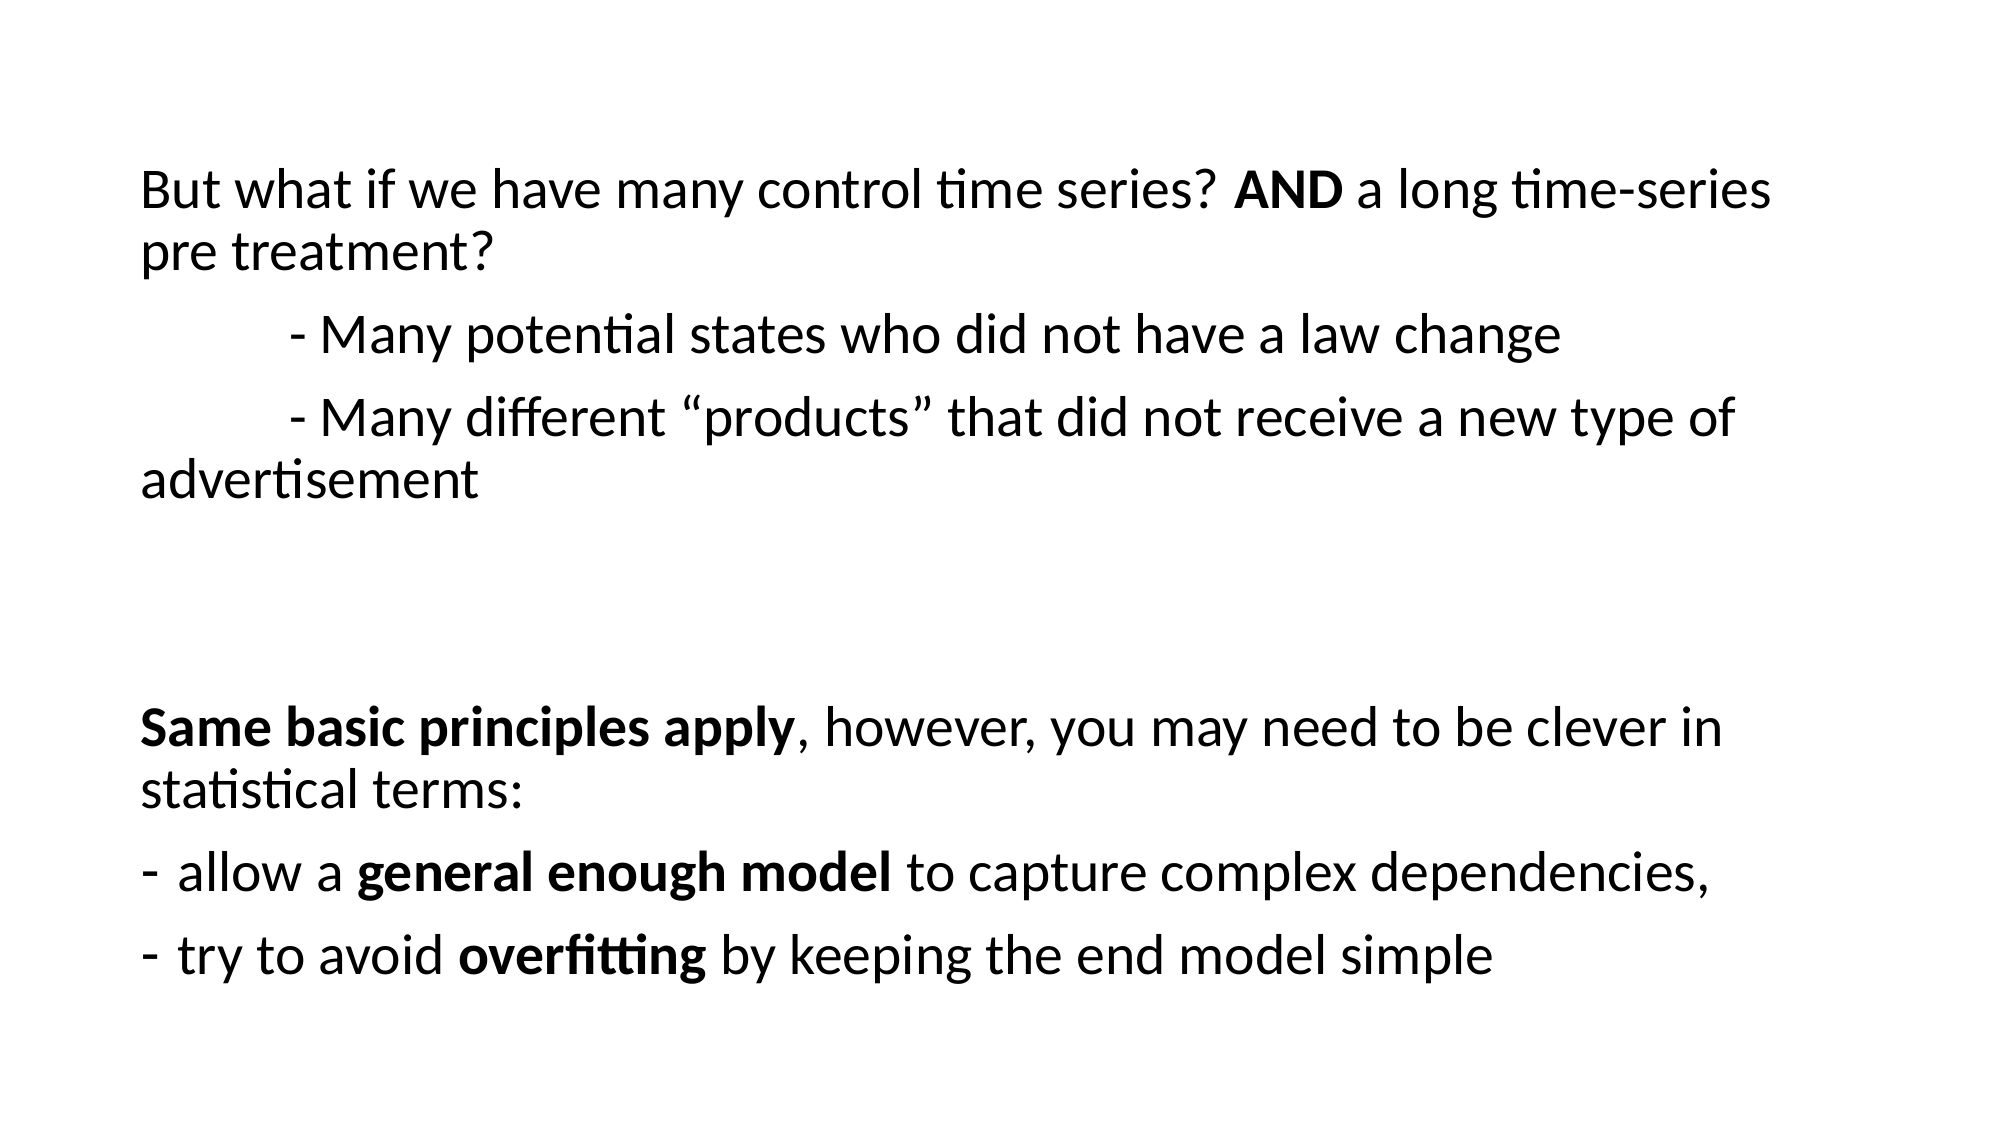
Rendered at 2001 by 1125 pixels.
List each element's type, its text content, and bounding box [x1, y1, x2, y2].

list But what if we have many control time series? AND a long time-series pre treatment? - Many potential states who did not have a law change - Many different “products” that did not receive a new type of advertisement Same basic principles apply, however, you may need to be clever in statistical terms: allow a general enough model to capture complex dependencies, try to avoid overfitting by keeping the end model simple [125, 150, 1851, 1000]
